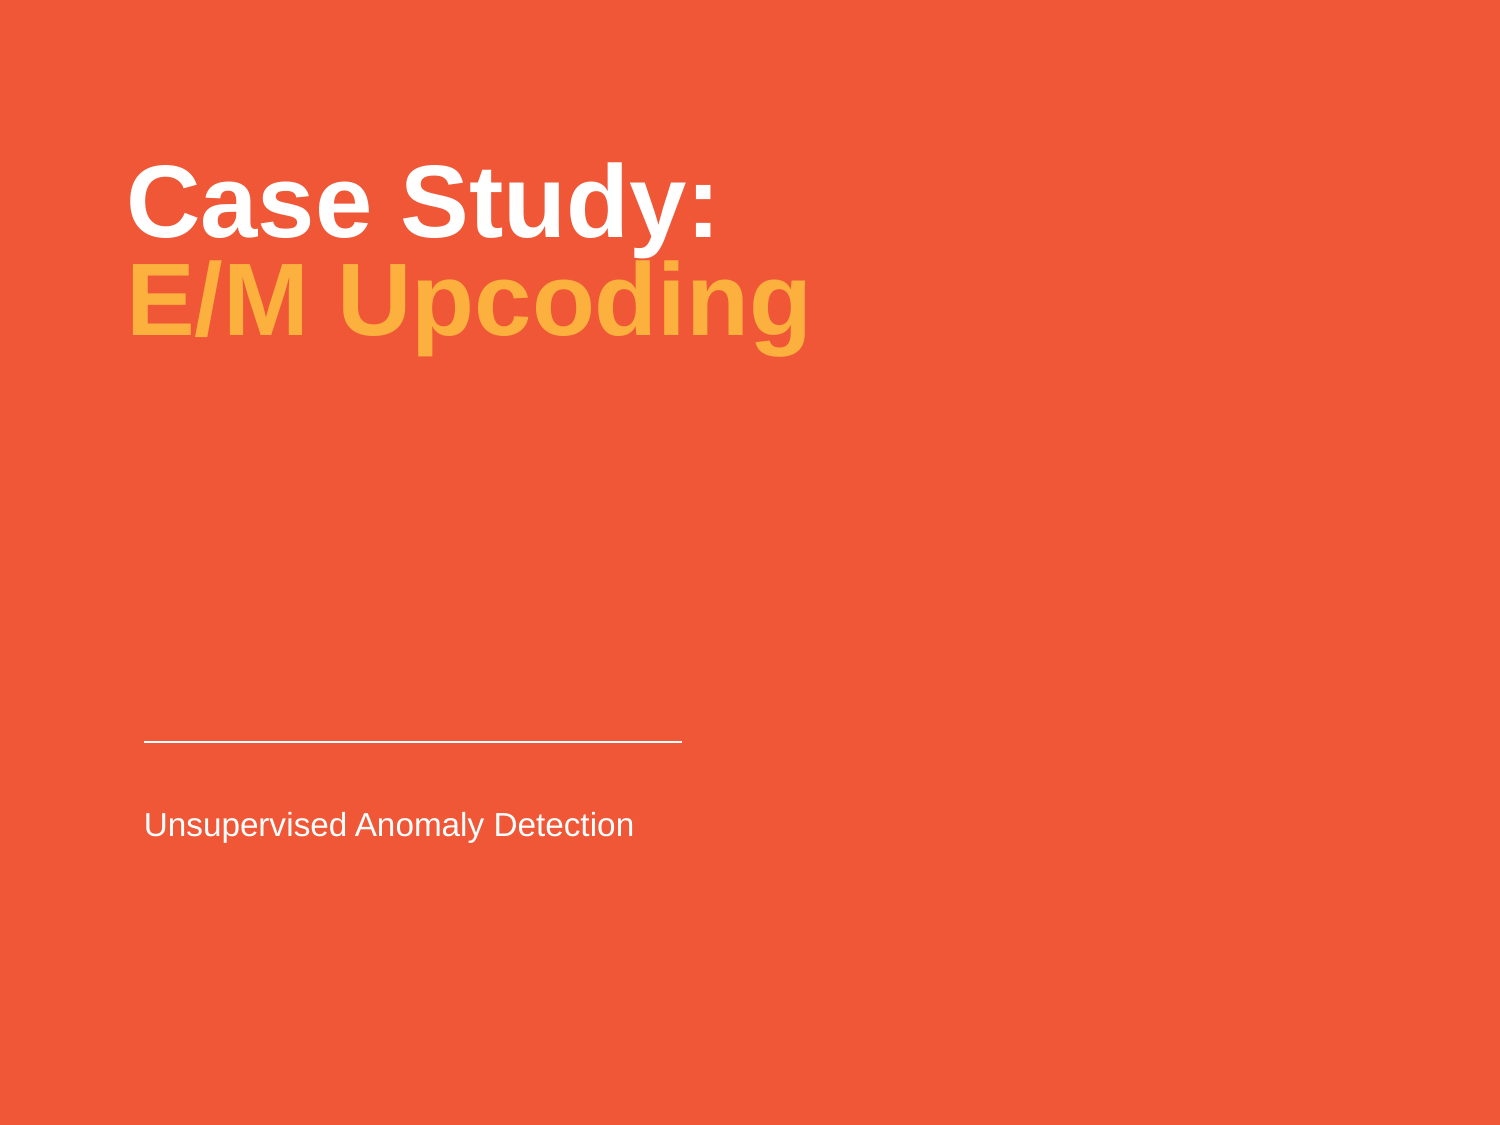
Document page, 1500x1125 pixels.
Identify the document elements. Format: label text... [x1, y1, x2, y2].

title Case Study: E/M Upcoding [111, 144, 1293, 232]
text_box Unsupervised Anomaly Detection [143, 795, 893, 893]
